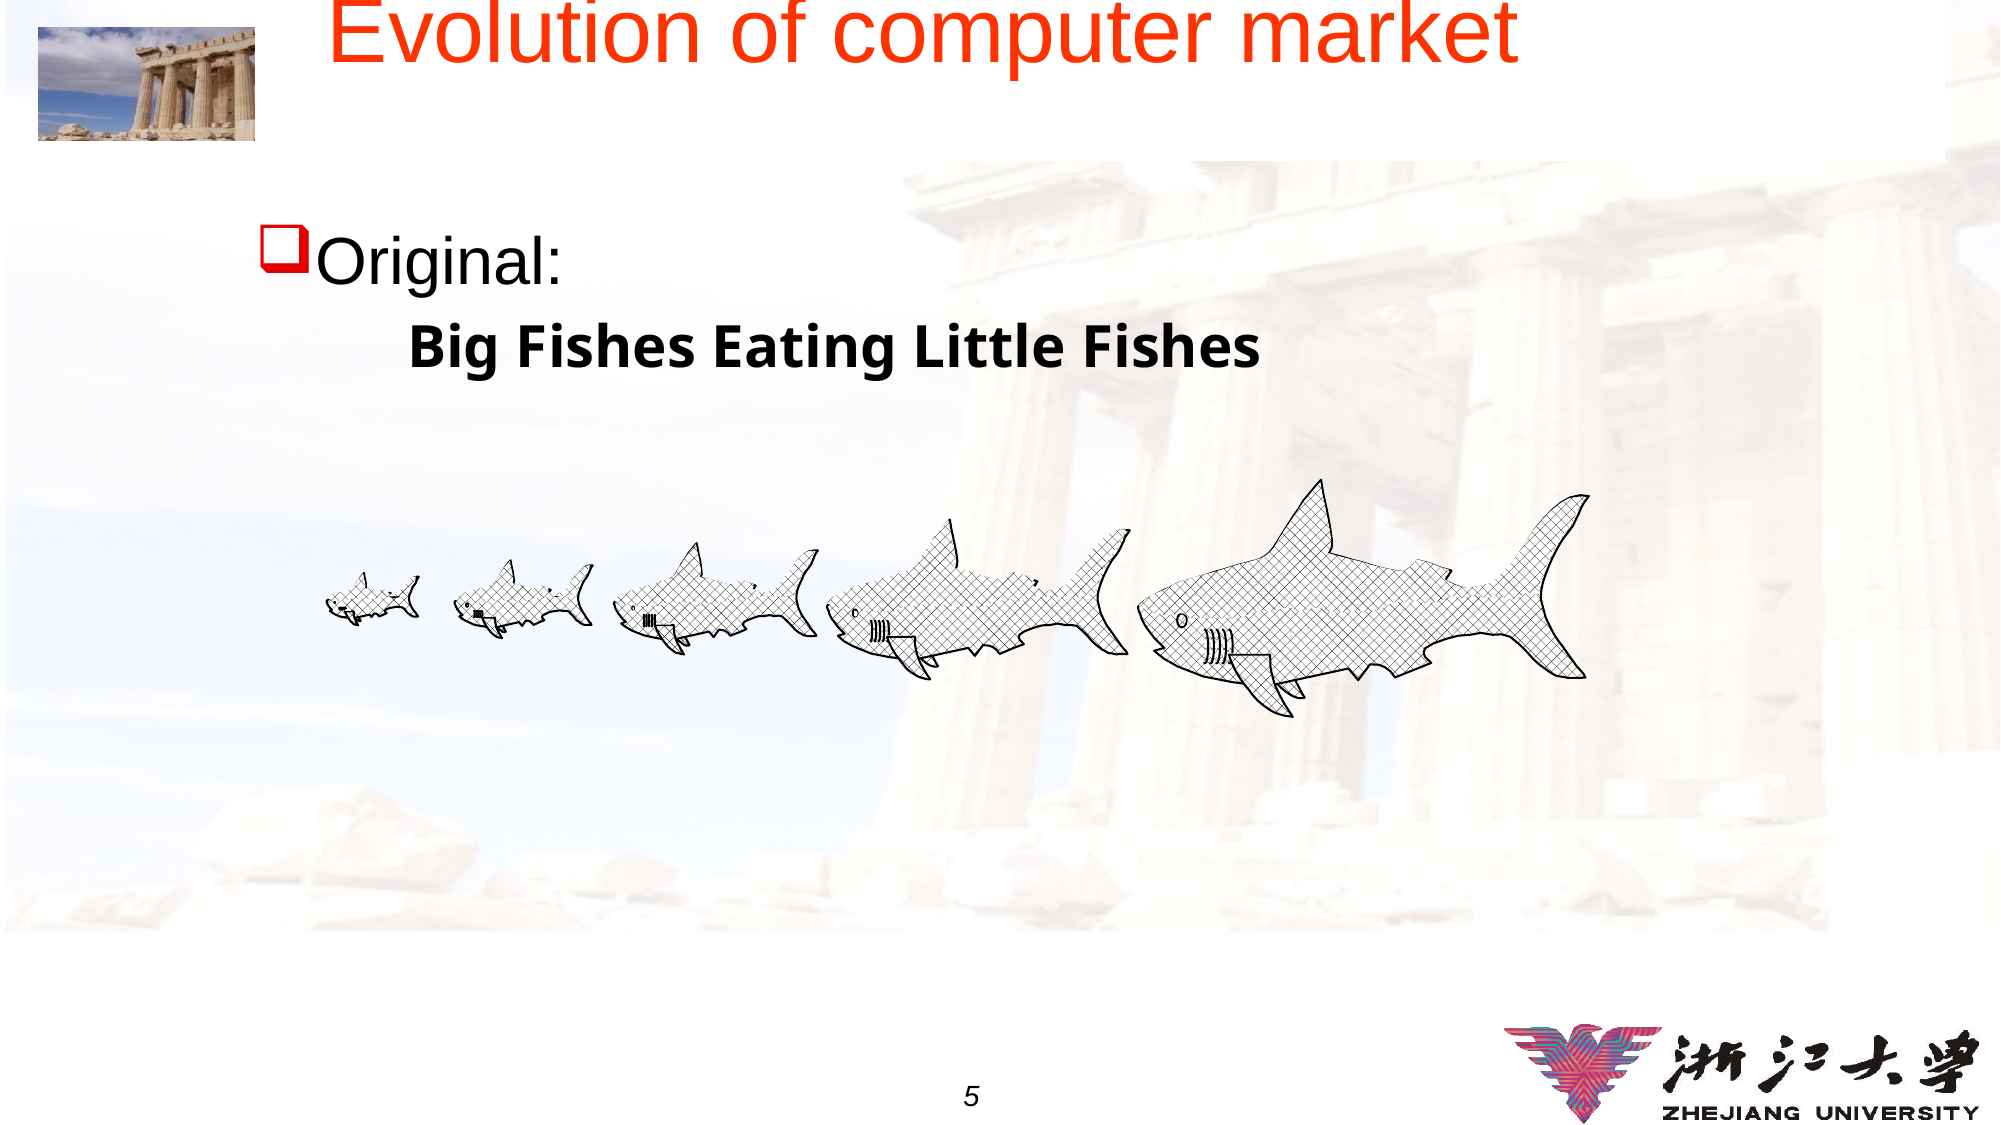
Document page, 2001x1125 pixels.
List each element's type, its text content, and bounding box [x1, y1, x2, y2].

title iEvolution of computer marketeomputer [291, 0, 1946, 161]
list Original: Big Fishes Eating Little Fishes [241, 210, 1642, 461]
picture [0, 0, 2001, 1125]
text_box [326, 479, 1590, 718]
